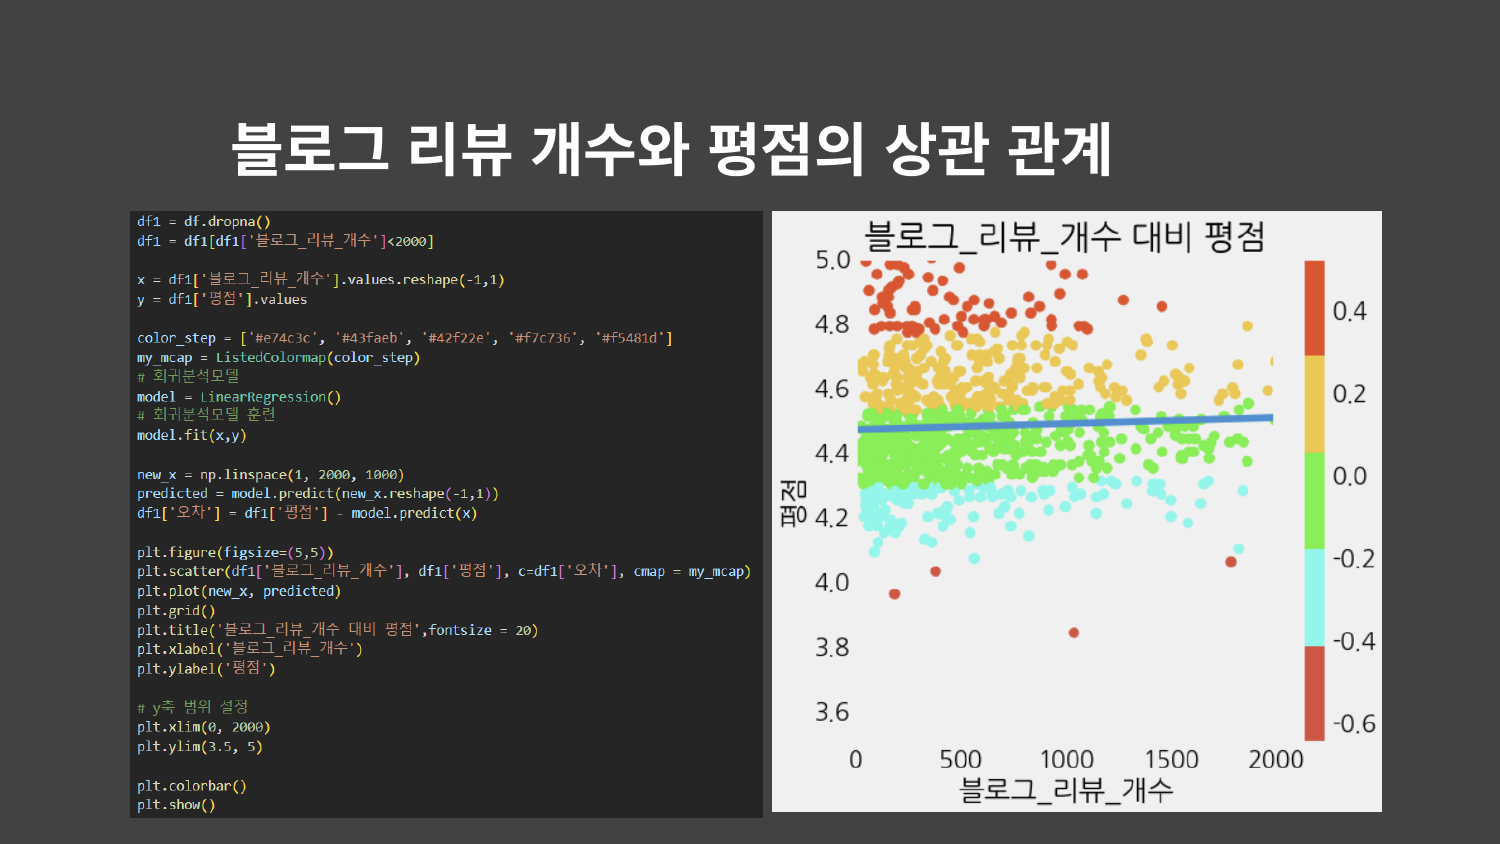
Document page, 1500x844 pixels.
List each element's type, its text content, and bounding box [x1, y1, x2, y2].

title 블로그 리뷰 개수와 평점의 상관 관계 [215, 98, 1251, 189]
picture [771, 211, 1382, 812]
picture [130, 211, 763, 818]
